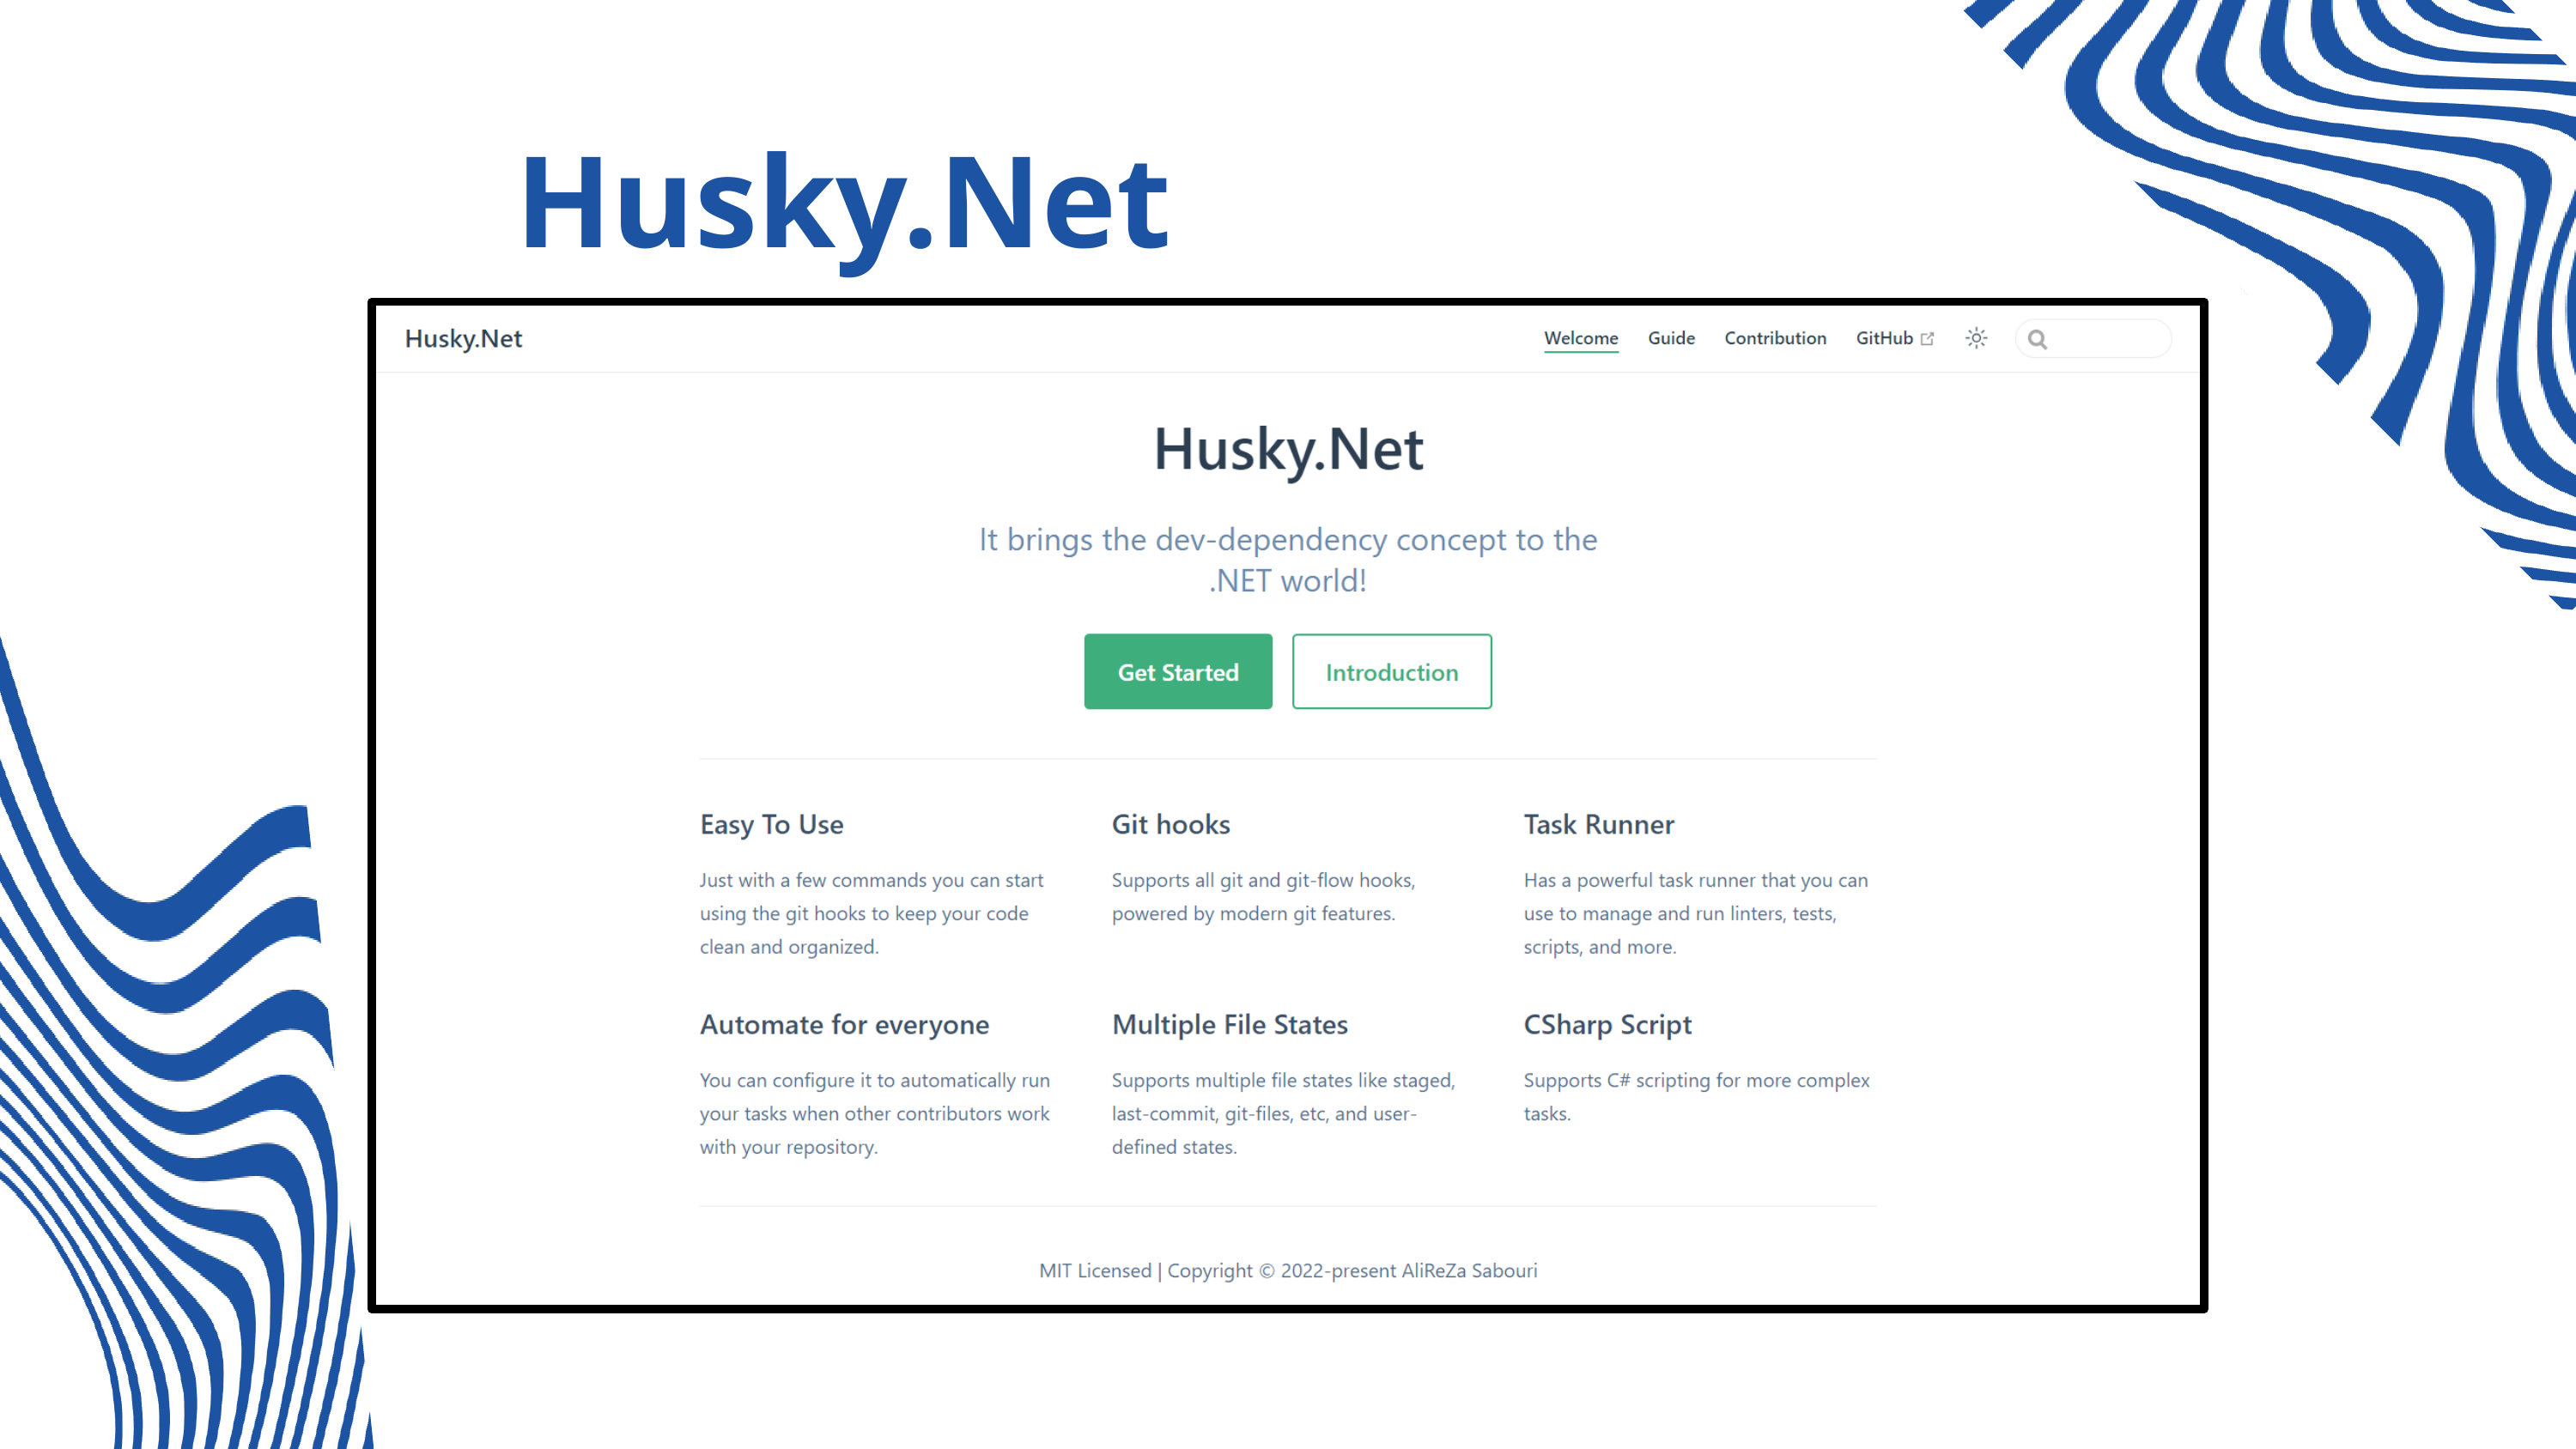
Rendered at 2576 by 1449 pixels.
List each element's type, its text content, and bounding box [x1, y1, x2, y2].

text_box [0, 458, 374, 1449]
text_box Husky.Net [514, 123, 1604, 273]
text_box [1953, 0, 2576, 615]
picture [375, 305, 2201, 1306]
